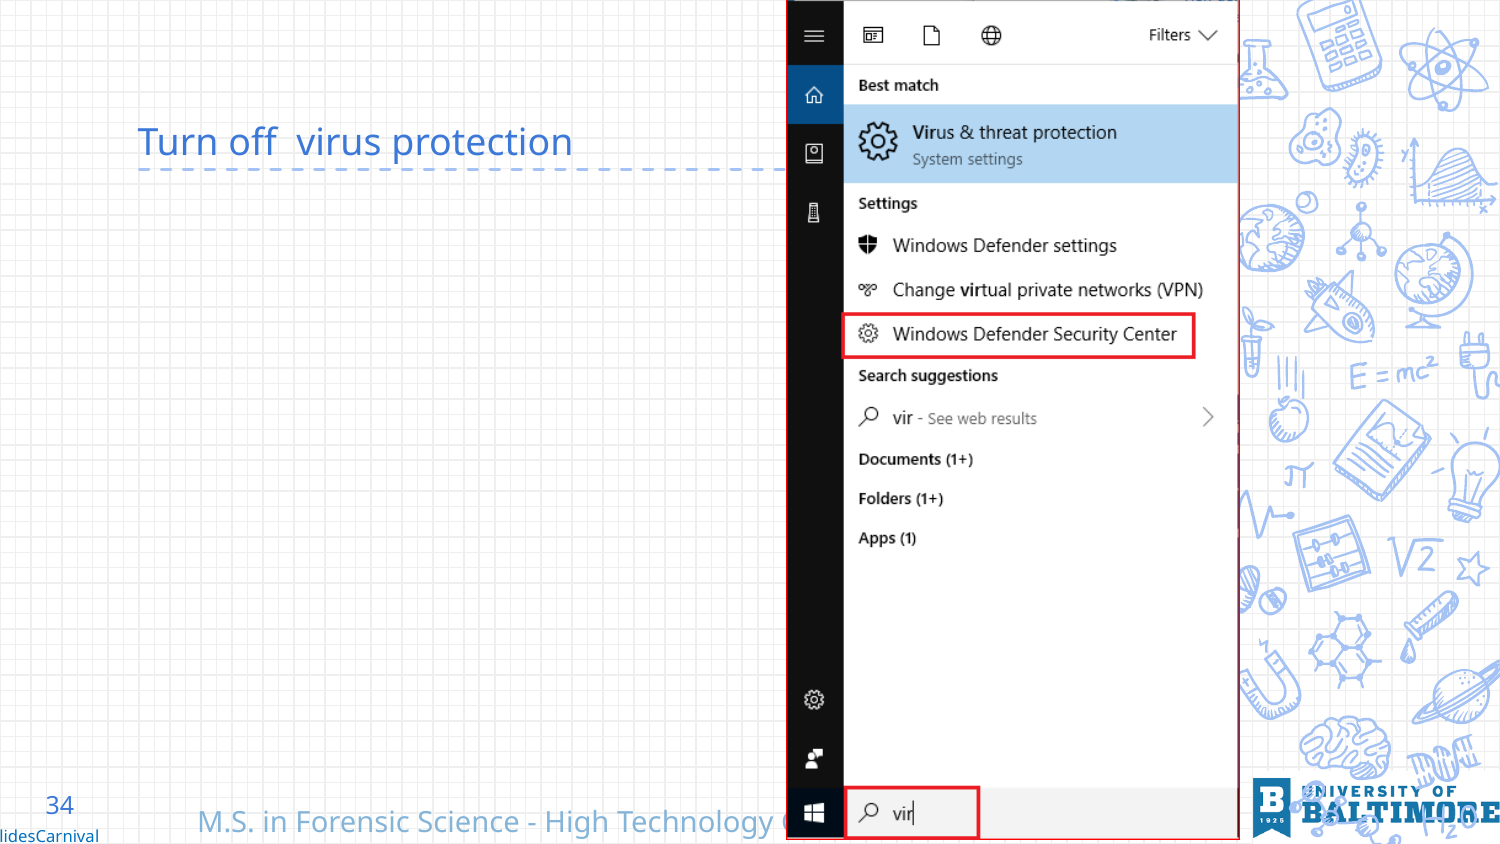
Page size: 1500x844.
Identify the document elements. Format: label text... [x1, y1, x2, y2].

slide_number 34 [14, 774, 105, 840]
picture [1327, 813, 1336, 822]
picture [786, 0, 1241, 840]
picture [1316, 786, 1321, 797]
picture [1253, 771, 1500, 844]
title Turn off virus protection [122, 36, 781, 178]
picture [1365, 817, 1376, 833]
